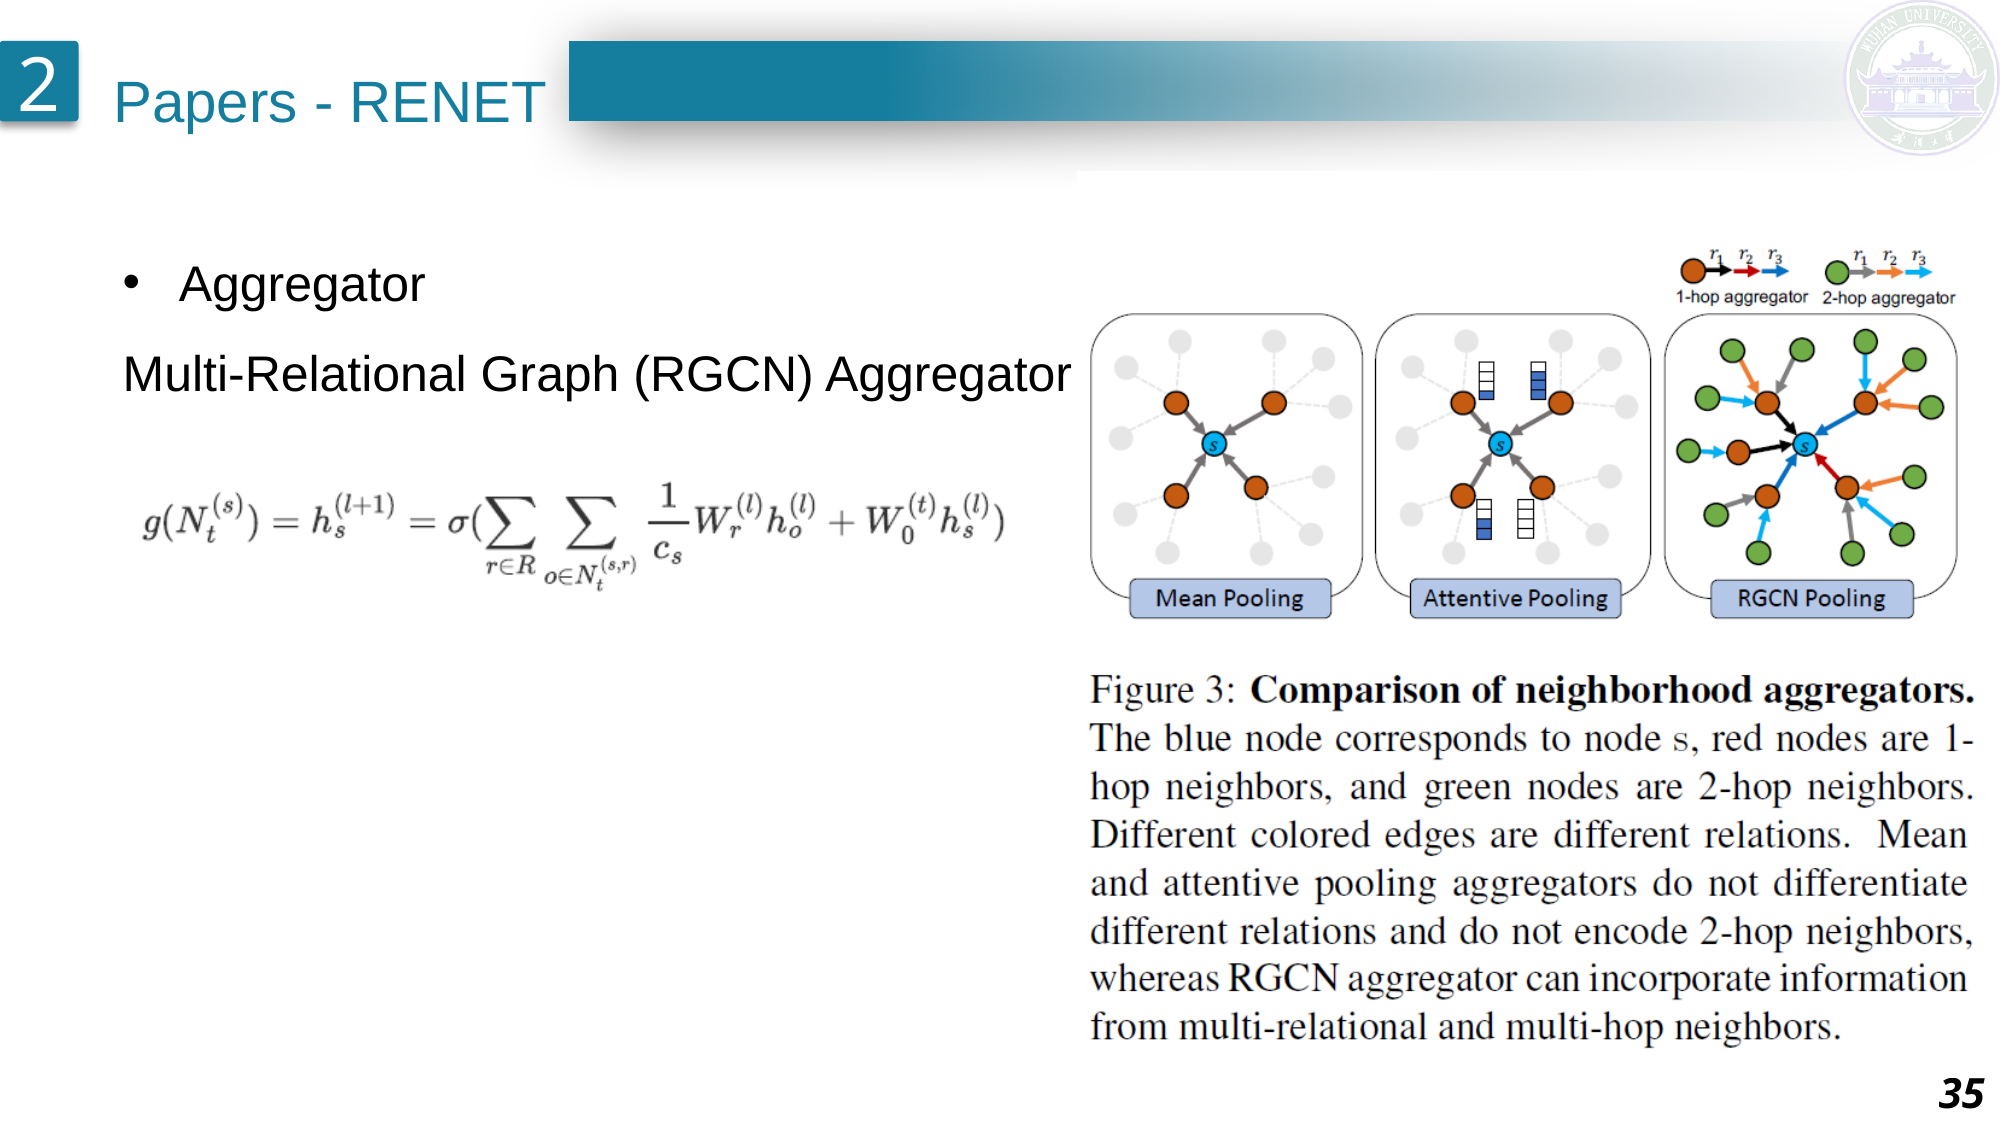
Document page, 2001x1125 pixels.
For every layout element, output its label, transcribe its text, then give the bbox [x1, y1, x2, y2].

picture [106, 451, 1046, 601]
text_box Aggregator Multi-Relational Graph (RGCN) Aggregator [108, 214, 1077, 679]
picture [1077, 171, 2000, 1078]
